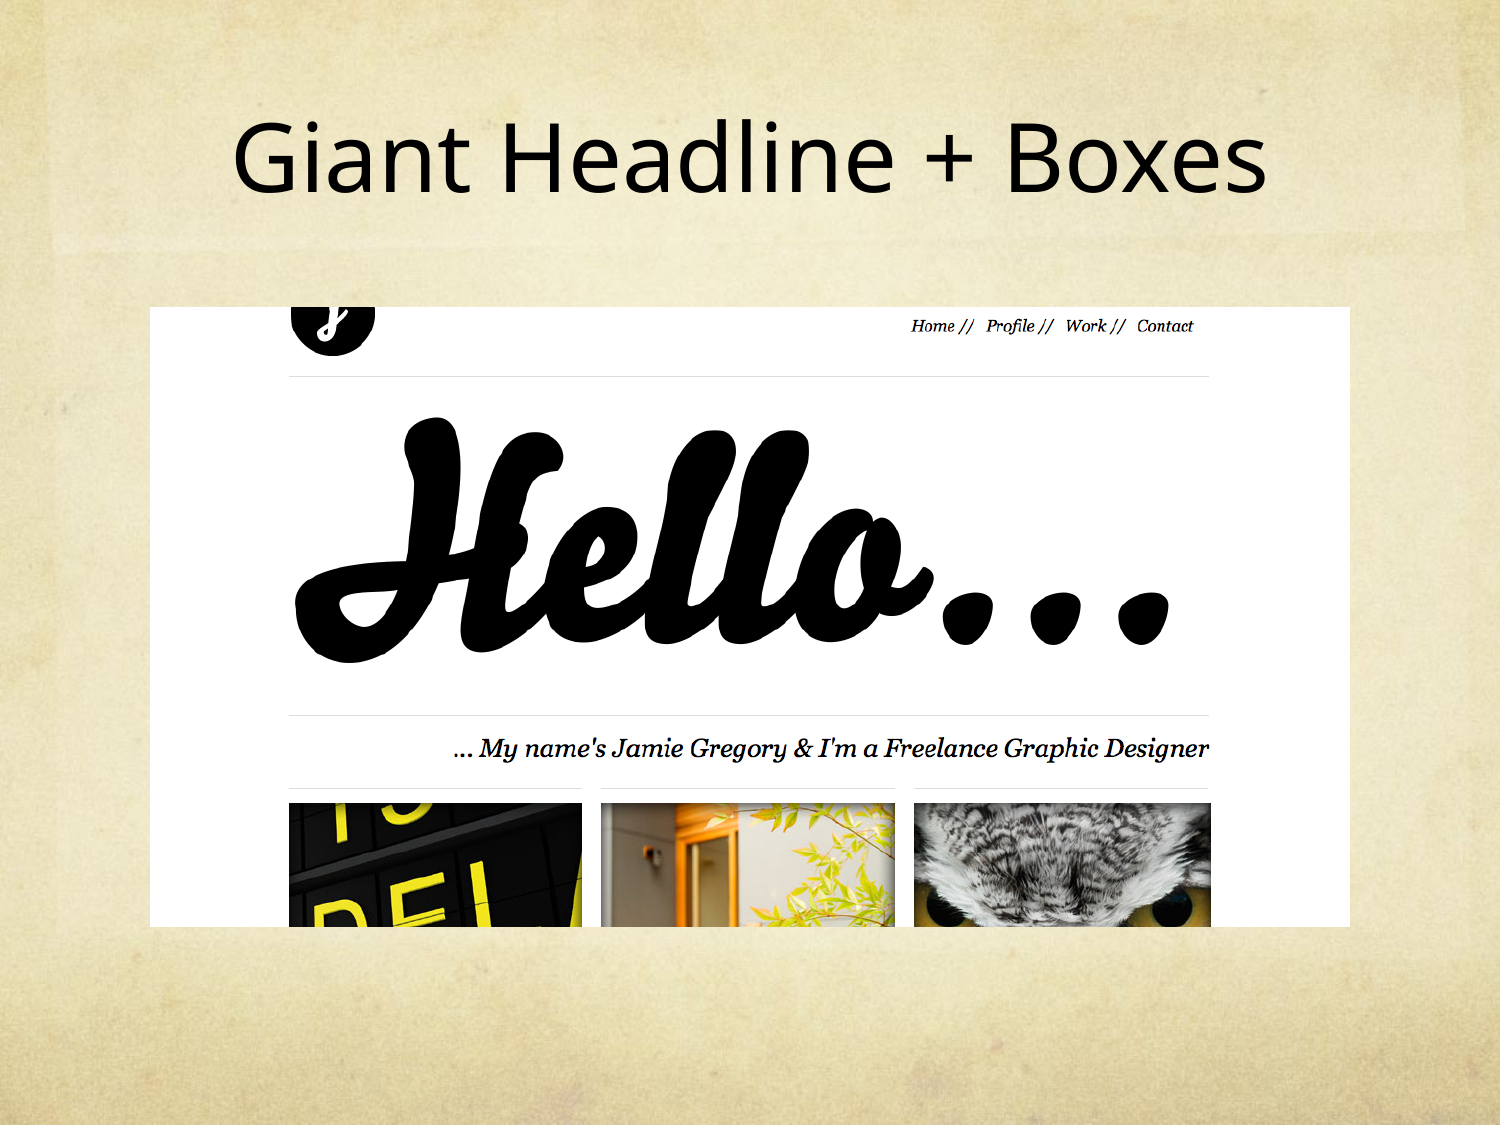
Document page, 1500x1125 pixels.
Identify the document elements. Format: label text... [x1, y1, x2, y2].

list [149, 284, 1351, 951]
title Giant Headline + Boxes [150, 82, 1350, 225]
picture [0, 0, 1500, 1125]
